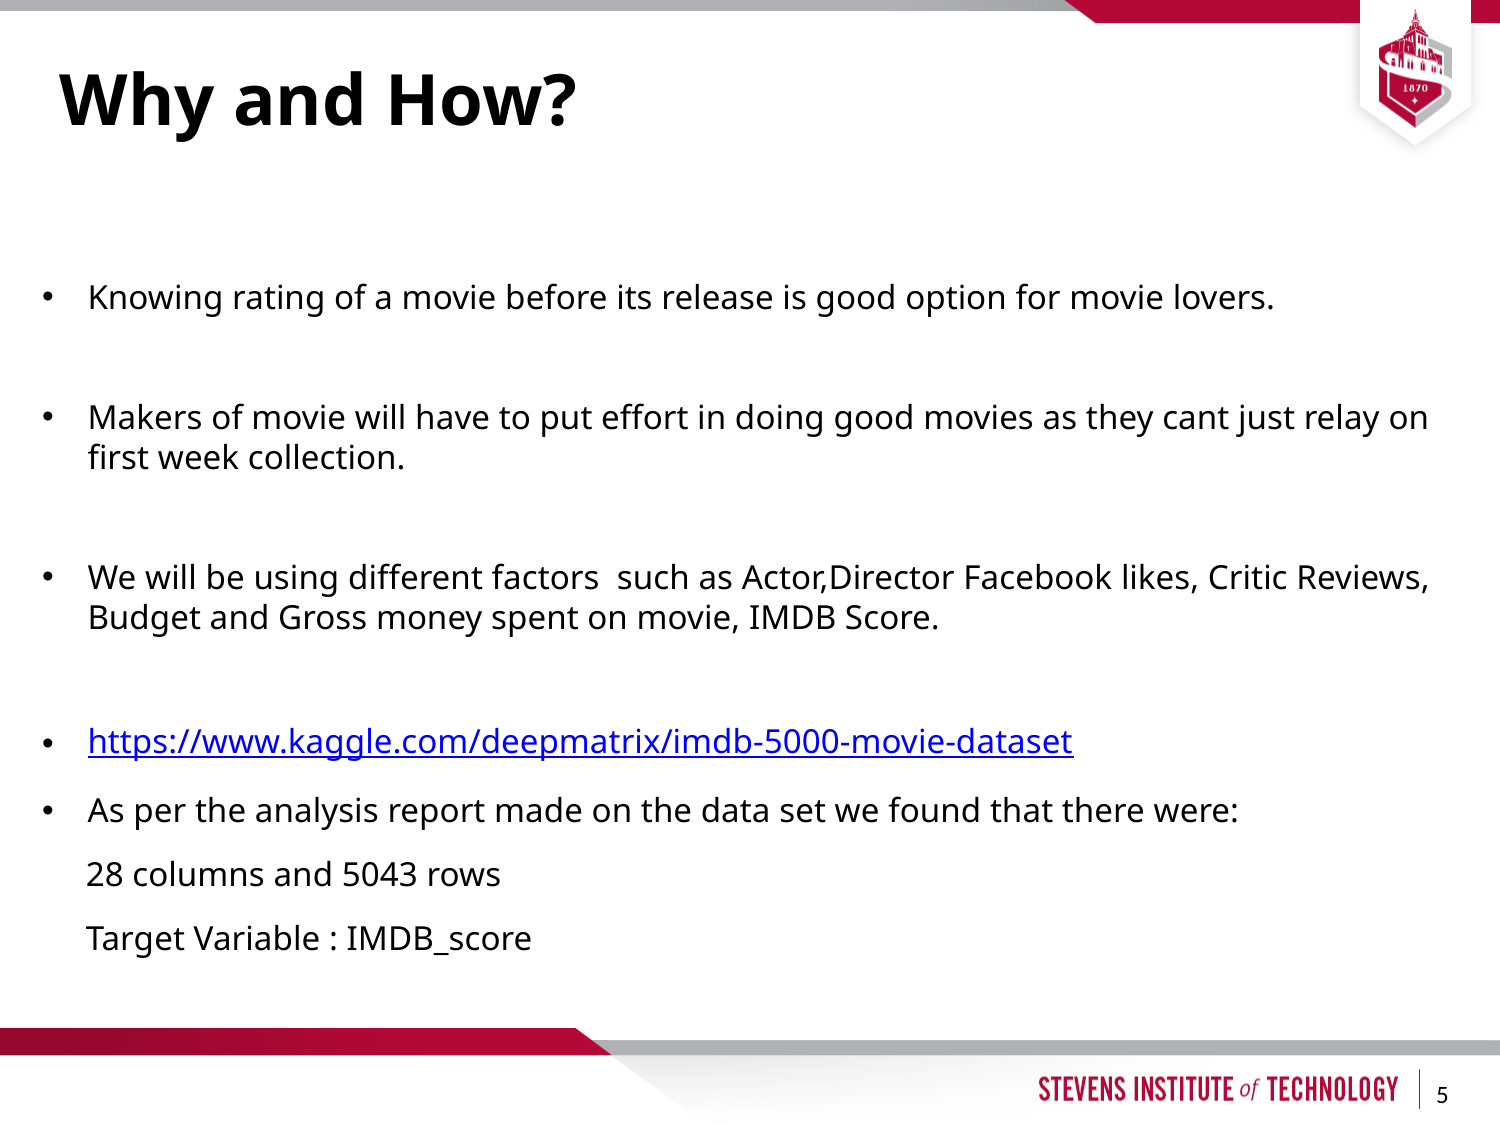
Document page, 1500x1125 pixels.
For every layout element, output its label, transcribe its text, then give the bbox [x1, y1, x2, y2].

picture [0, 0, 1500, 160]
title Why and How? [51, 46, 1353, 201]
slide_number 5 [1428, 1070, 1460, 1116]
list Knowing rating of a movie before its release is good option for movie lovers. Makers of movie will have to put effort in doing good movies as they cant just relay on first week collection. We will be using different factors such as Actor,Director Facebook likes, Critic Reviews, Budget and Gross money spent on movie, IMDB Score. https://www.kaggle.com/deepmatrix/imdb-5000-movie-dataset As per the analysis report made on the data set we found that there were: 28 columns and 5043 rows Target Variable : IMDB_score [33, 268, 1460, 1010]
picture [0, 1028, 1500, 1125]
